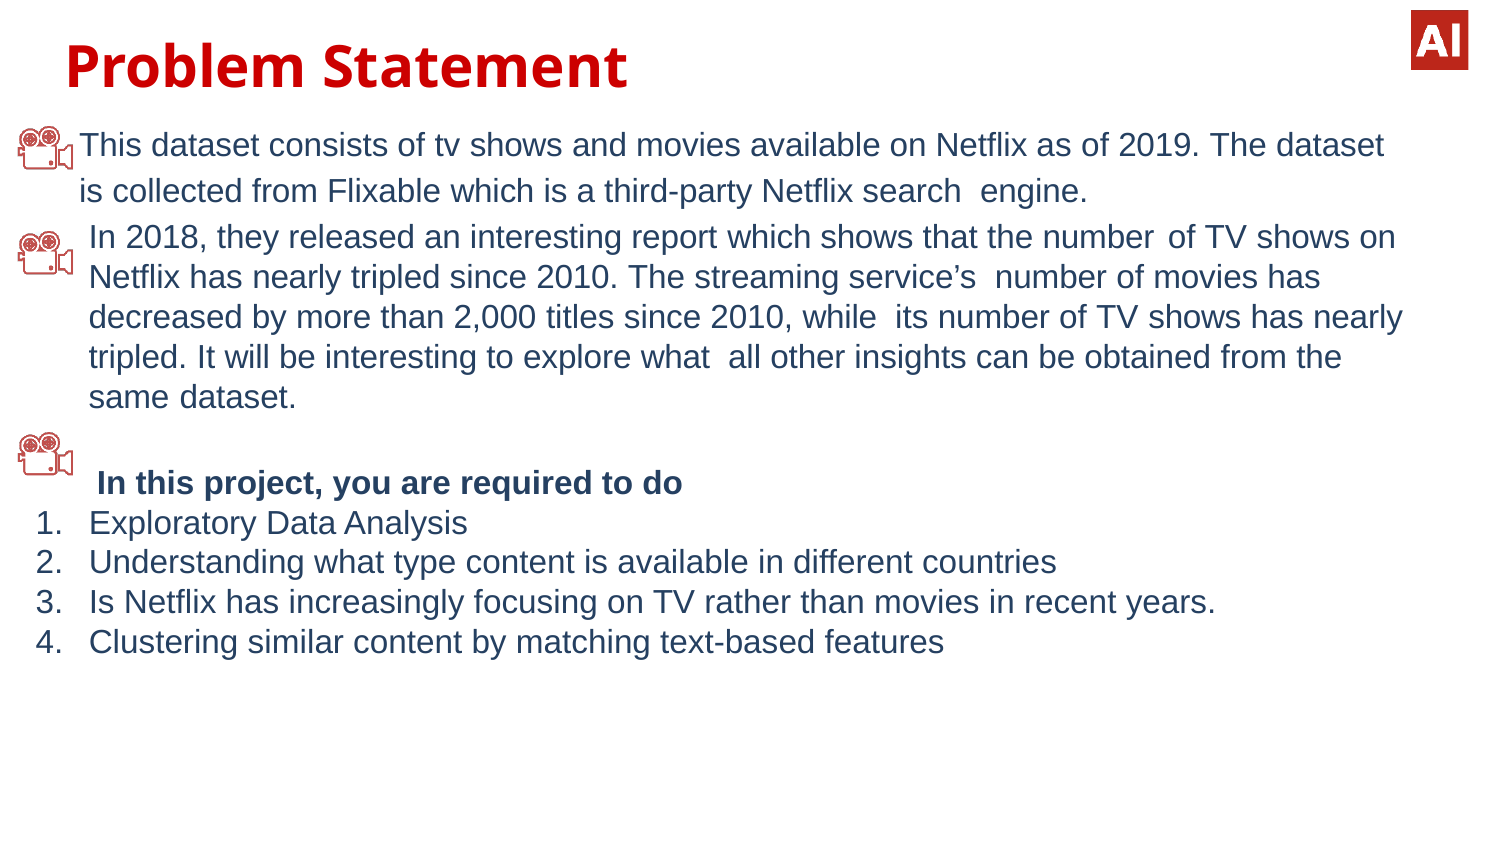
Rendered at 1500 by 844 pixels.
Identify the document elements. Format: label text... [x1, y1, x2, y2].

picture [1411, 10, 1469, 70]
picture [13, 421, 78, 486]
list This dataset consists of tv shows and movies available on Netflix as of 2019. The dataset is collected from Flixable which is a third-party Netflix search engine. In 2018, they released an interesting report which shows that the number of TV shows on Netflix has nearly tripled since 2010. The streaming service’s number of movies has decreased by more than 2,000 titles since 2010, while its number of TV shows has nearly tripled. It will be interesting to explore what all other insights can be obtained from the same dataset. In this project, you are required to do Exploratory Data Analysis Understanding what type content is available in different countries Is Netflix has increasingly focusing on TV rather than movies in recent years. Clustering similar content by matching text-based features [13, 115, 1438, 758]
picture [13, 220, 77, 284]
picture [13, 115, 77, 179]
title Problem Statement [62, 26, 861, 115]
